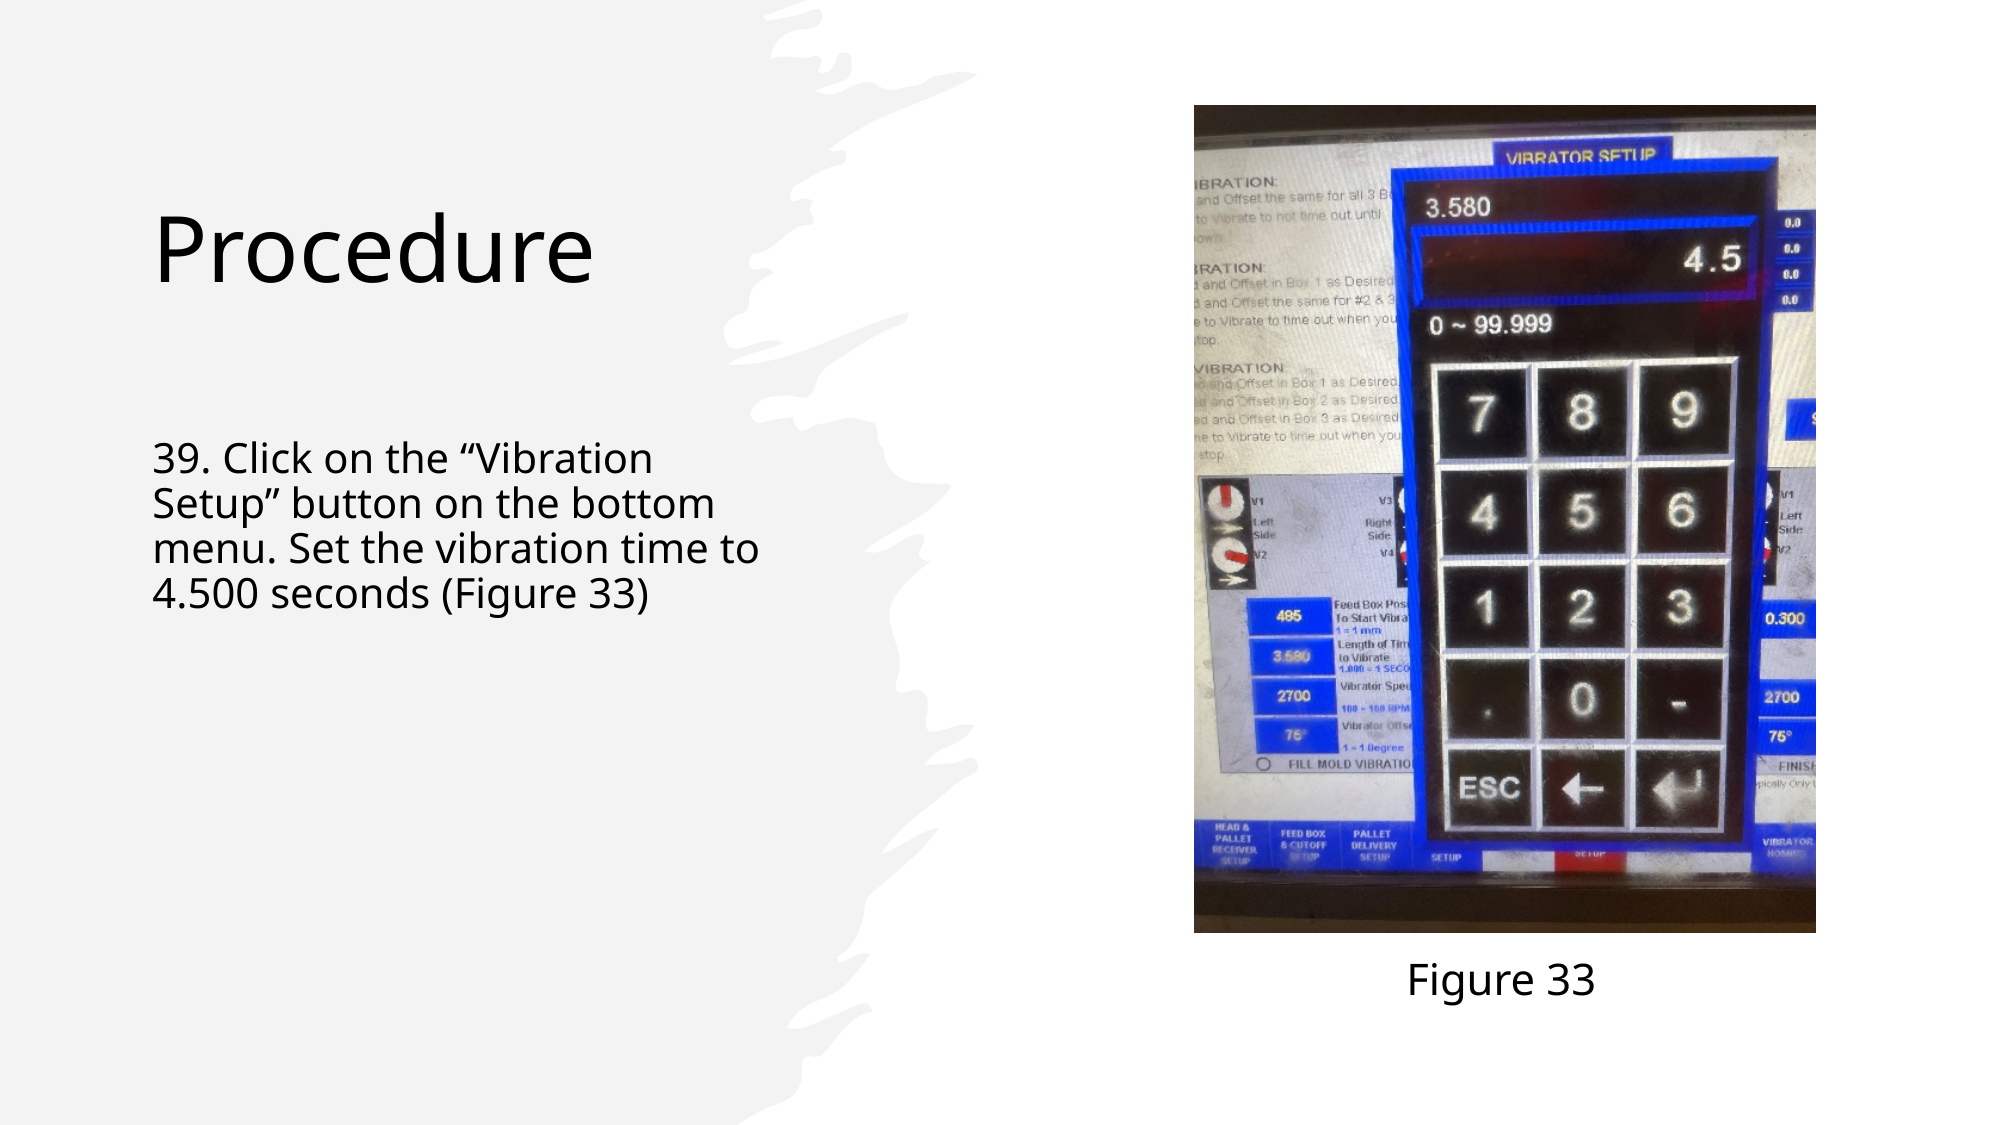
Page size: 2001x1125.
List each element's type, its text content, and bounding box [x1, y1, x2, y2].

text_box [0, 0, 979, 1125]
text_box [1194, 104, 1816, 1025]
list 39. Click on the “Vibration Setup” button on the bottom menu. Set the vibration time to 4.500 seconds (Figure 33) [137, 430, 776, 1014]
title Procedure [137, 105, 776, 401]
text_box [739, 0, 2000, 1125]
